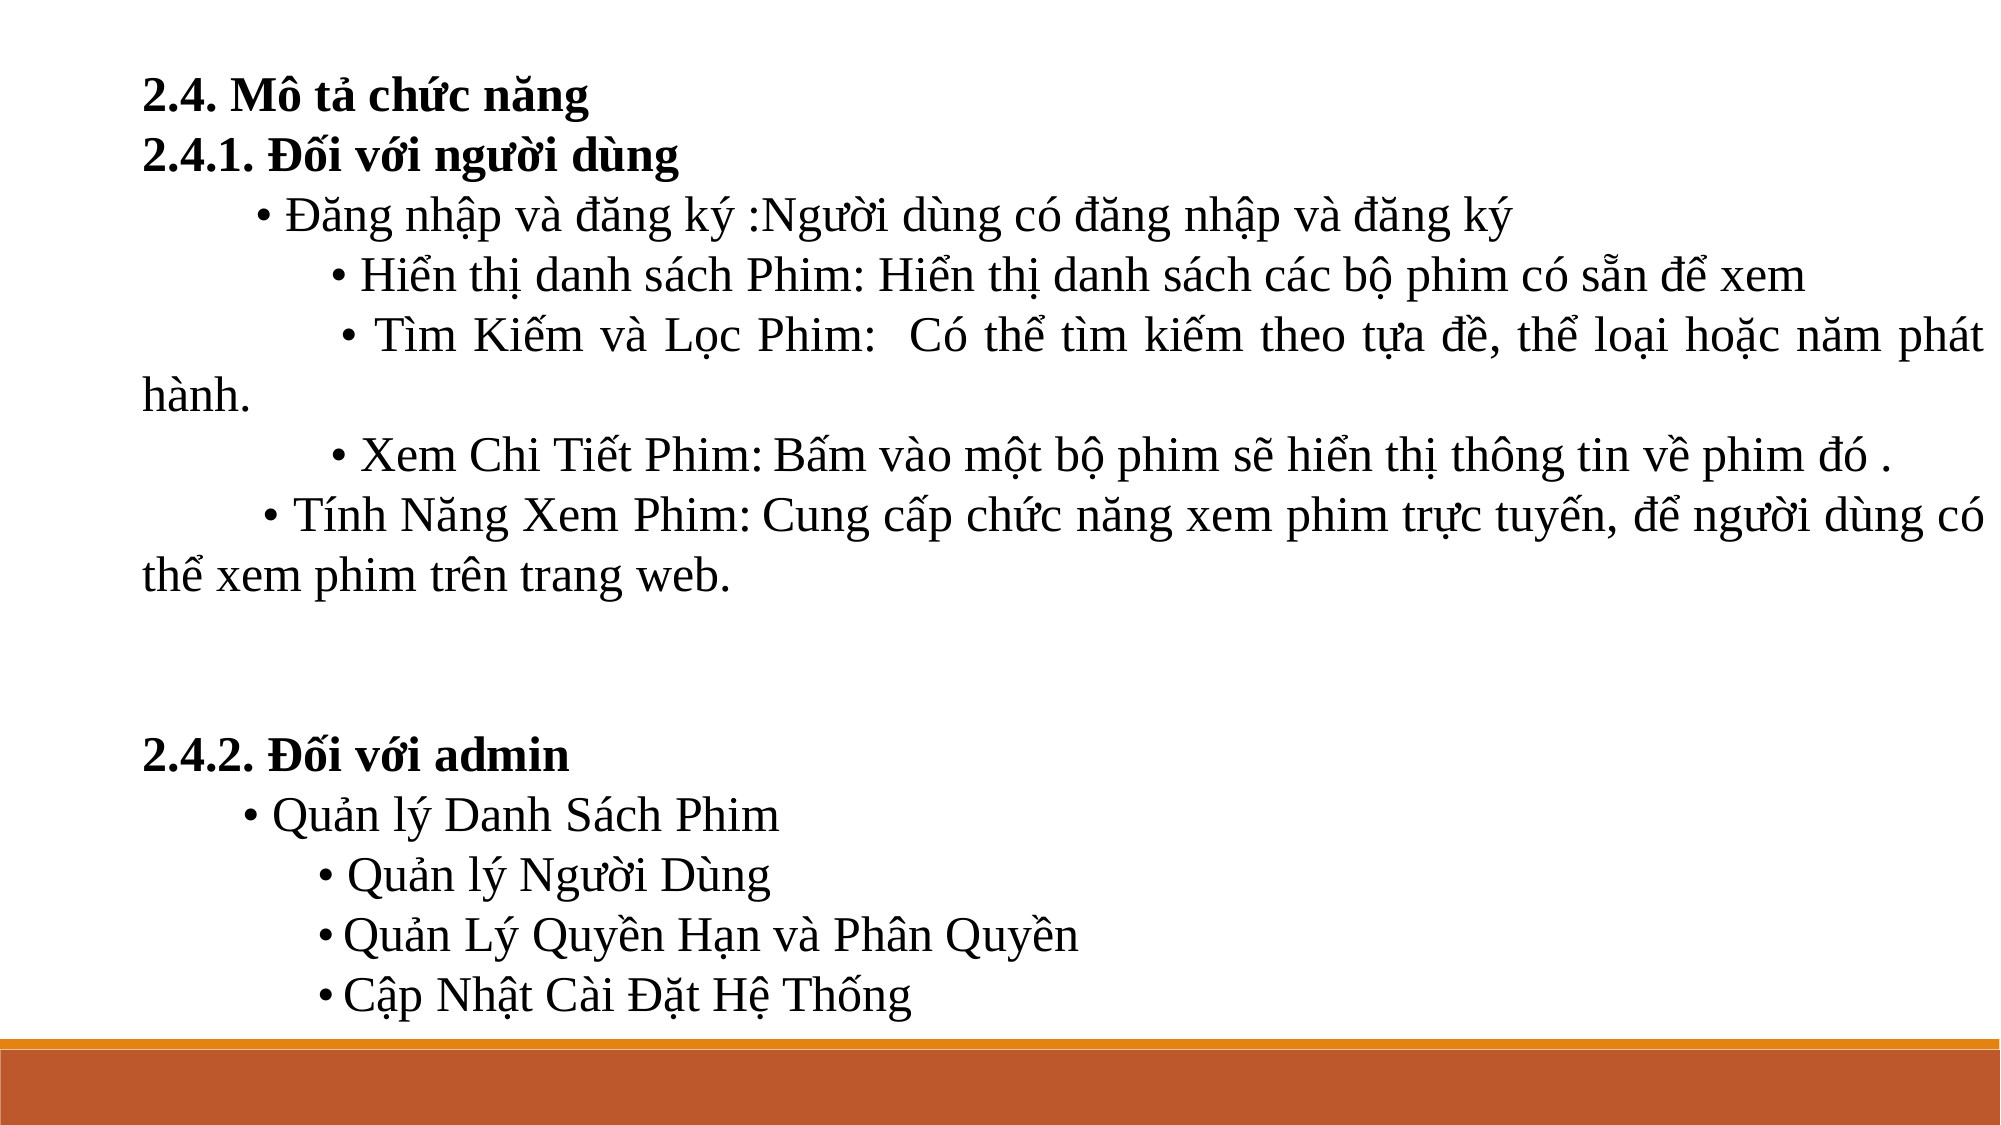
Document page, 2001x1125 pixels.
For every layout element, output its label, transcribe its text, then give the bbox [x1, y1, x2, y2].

text_box 2.4. Mô tả chức năng 2.4.1. Đối với người dùng • Đăng nhập và đăng ký :Người dùng có đăng nhập và đăng ký • Hiển thị danh sách Phim: Hiển thị danh sách các bộ phim có sẵn để xem • Tìm Kiếm và Lọc Phim: Có thể tìm kiếm theo tựa đề, thể loại hoặc năm phát hành. • Xem Chi Tiết Phim: Bấm vào một bộ phim sẽ hiển thị thông tin về phim đó . • Tính Năng Xem Phim: Cung cấp chức năng xem phim trực tuyến, để người dùng có thể xem phim trên trang web. 2.4.2. Đối với admin • Quản lý Danh Sách Phim • Quản lý Người Dùng • Quản Lý Quyền Hạn và Phân Quyền • Cập Nhật Cài Đặt Hệ Thống [127, 54, 2000, 1080]
